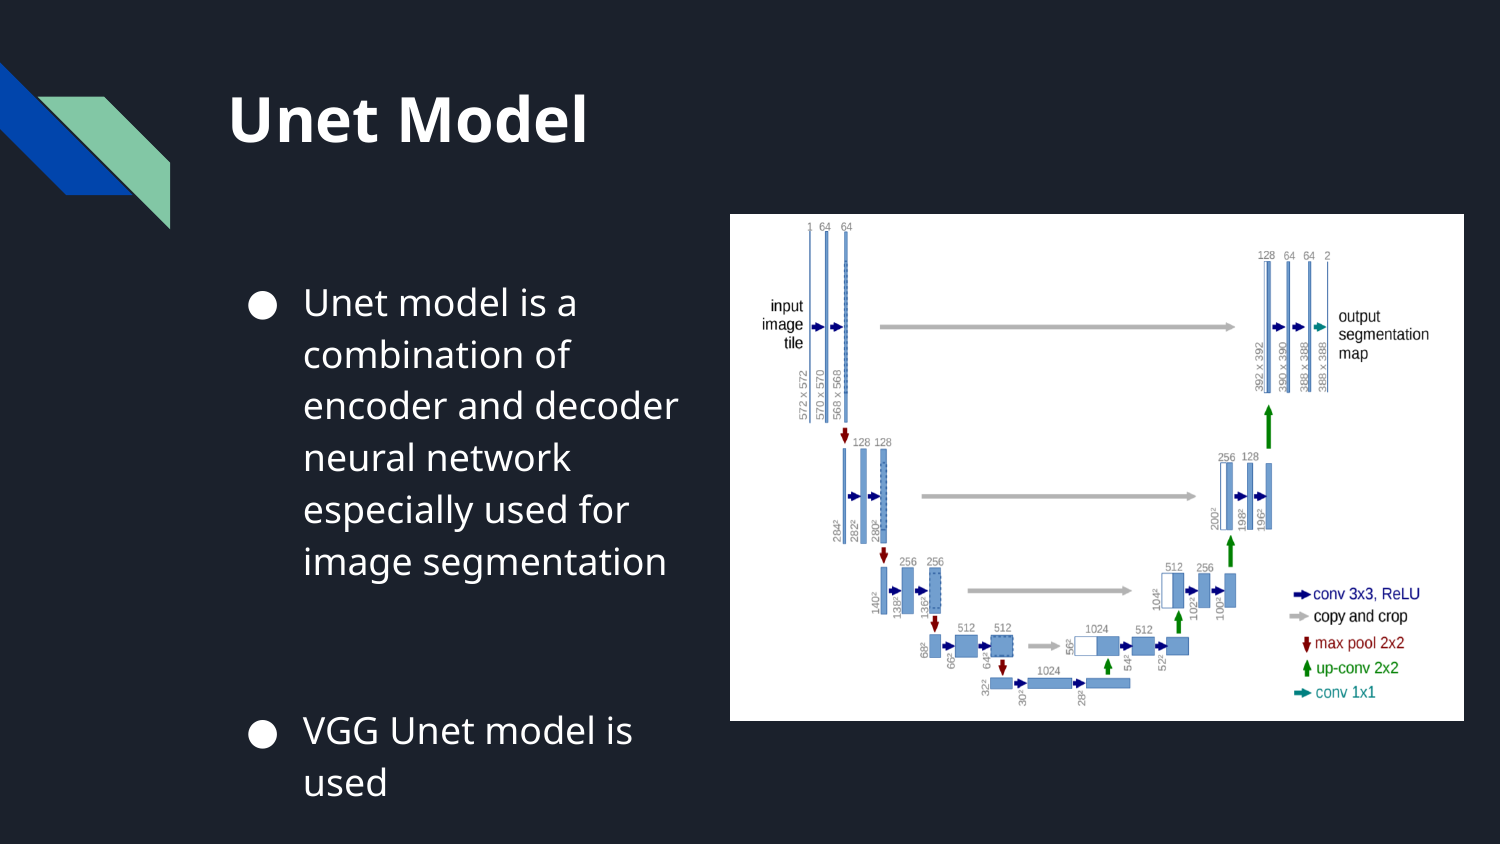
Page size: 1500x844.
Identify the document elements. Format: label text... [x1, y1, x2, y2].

title Unet Model [212, 64, 1368, 215]
list Unet model is a combination of encoder and decoder neural network especially used for image segmentation VGG Unet model is used [212, 257, 730, 735]
picture [729, 214, 1464, 721]
